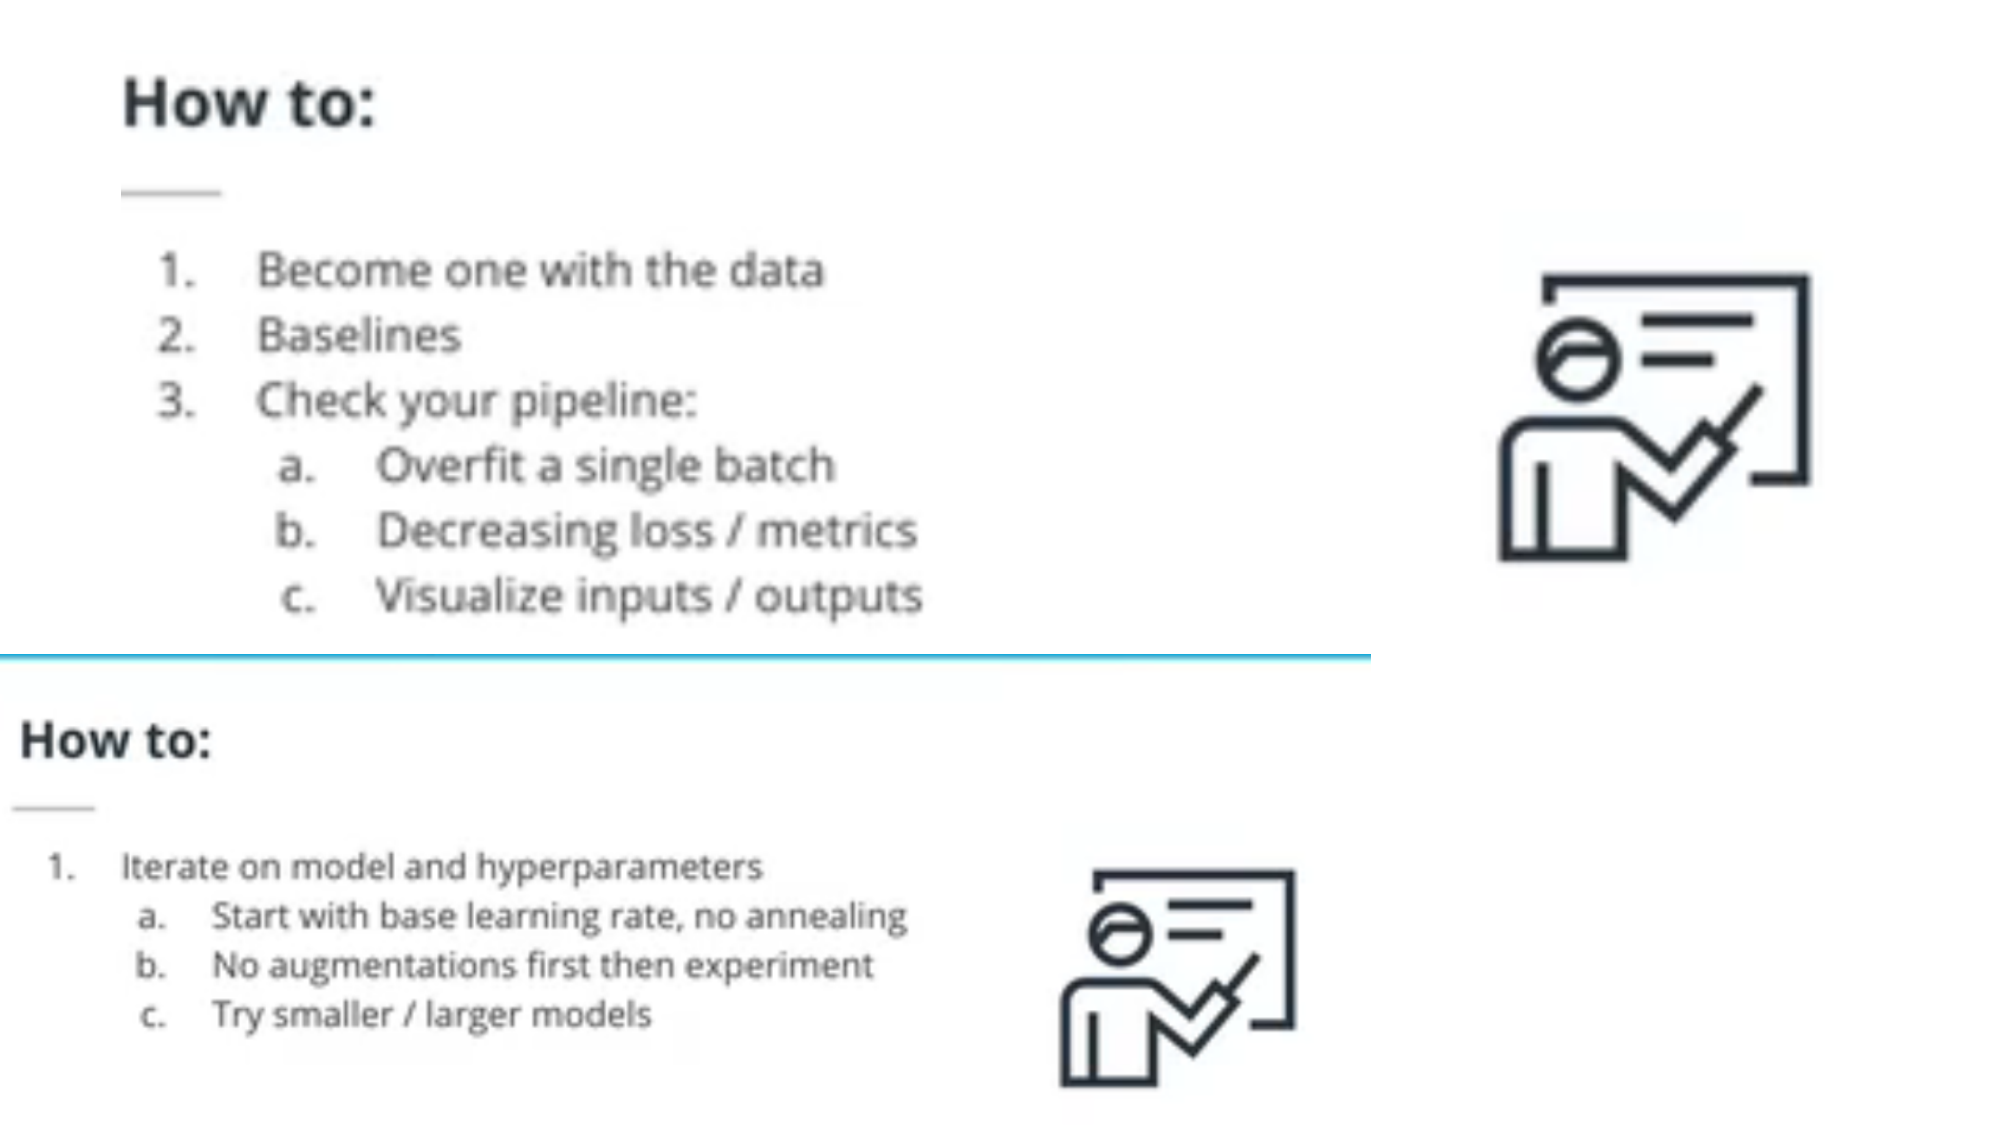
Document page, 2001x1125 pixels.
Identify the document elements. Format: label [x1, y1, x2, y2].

picture [0, 50, 1879, 1125]
